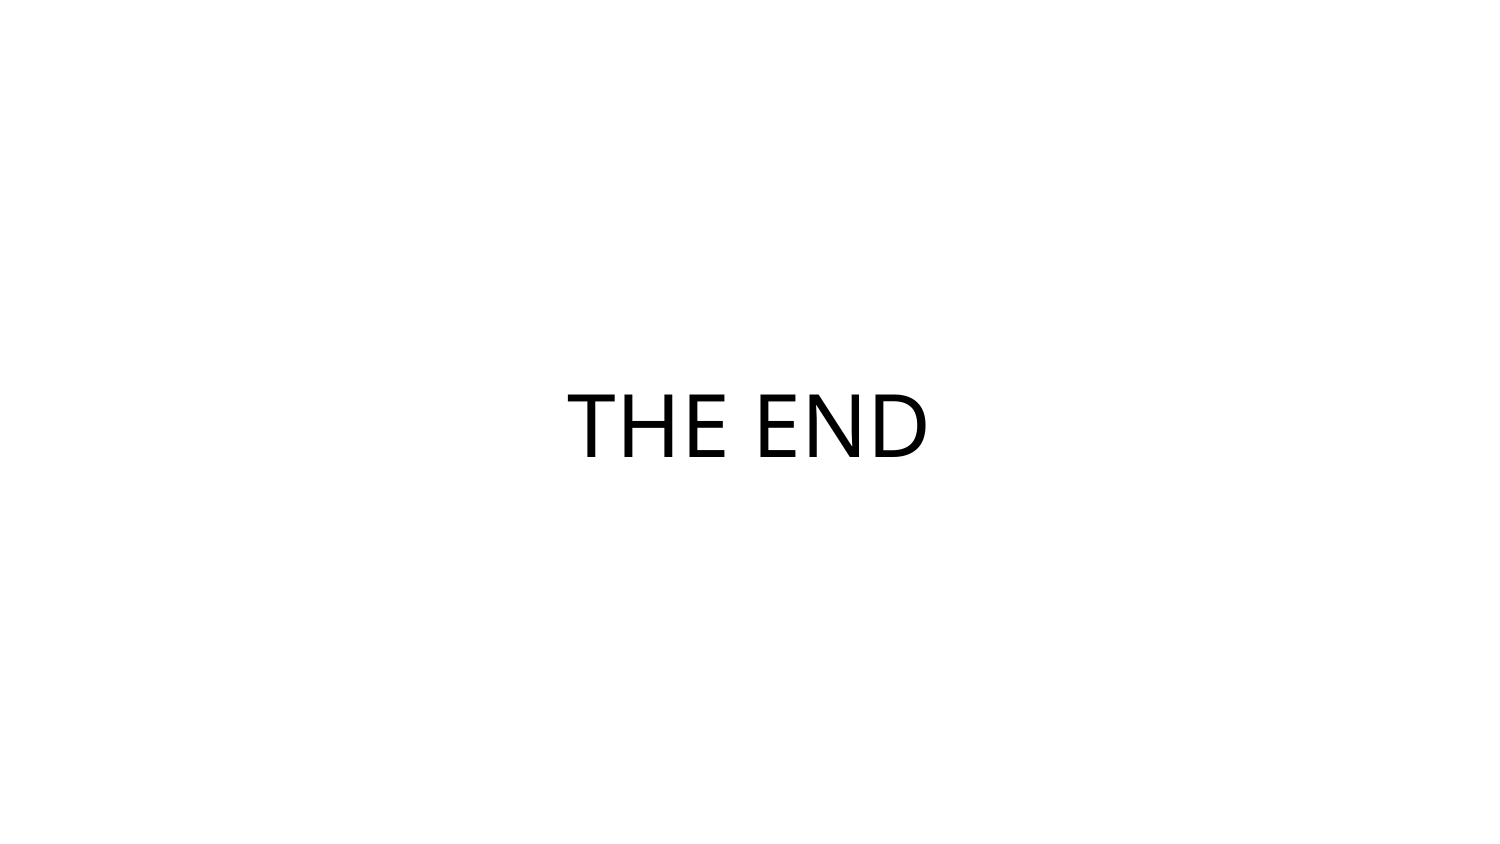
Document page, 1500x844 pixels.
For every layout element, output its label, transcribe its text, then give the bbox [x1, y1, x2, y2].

title THE END [51, 353, 1449, 490]
